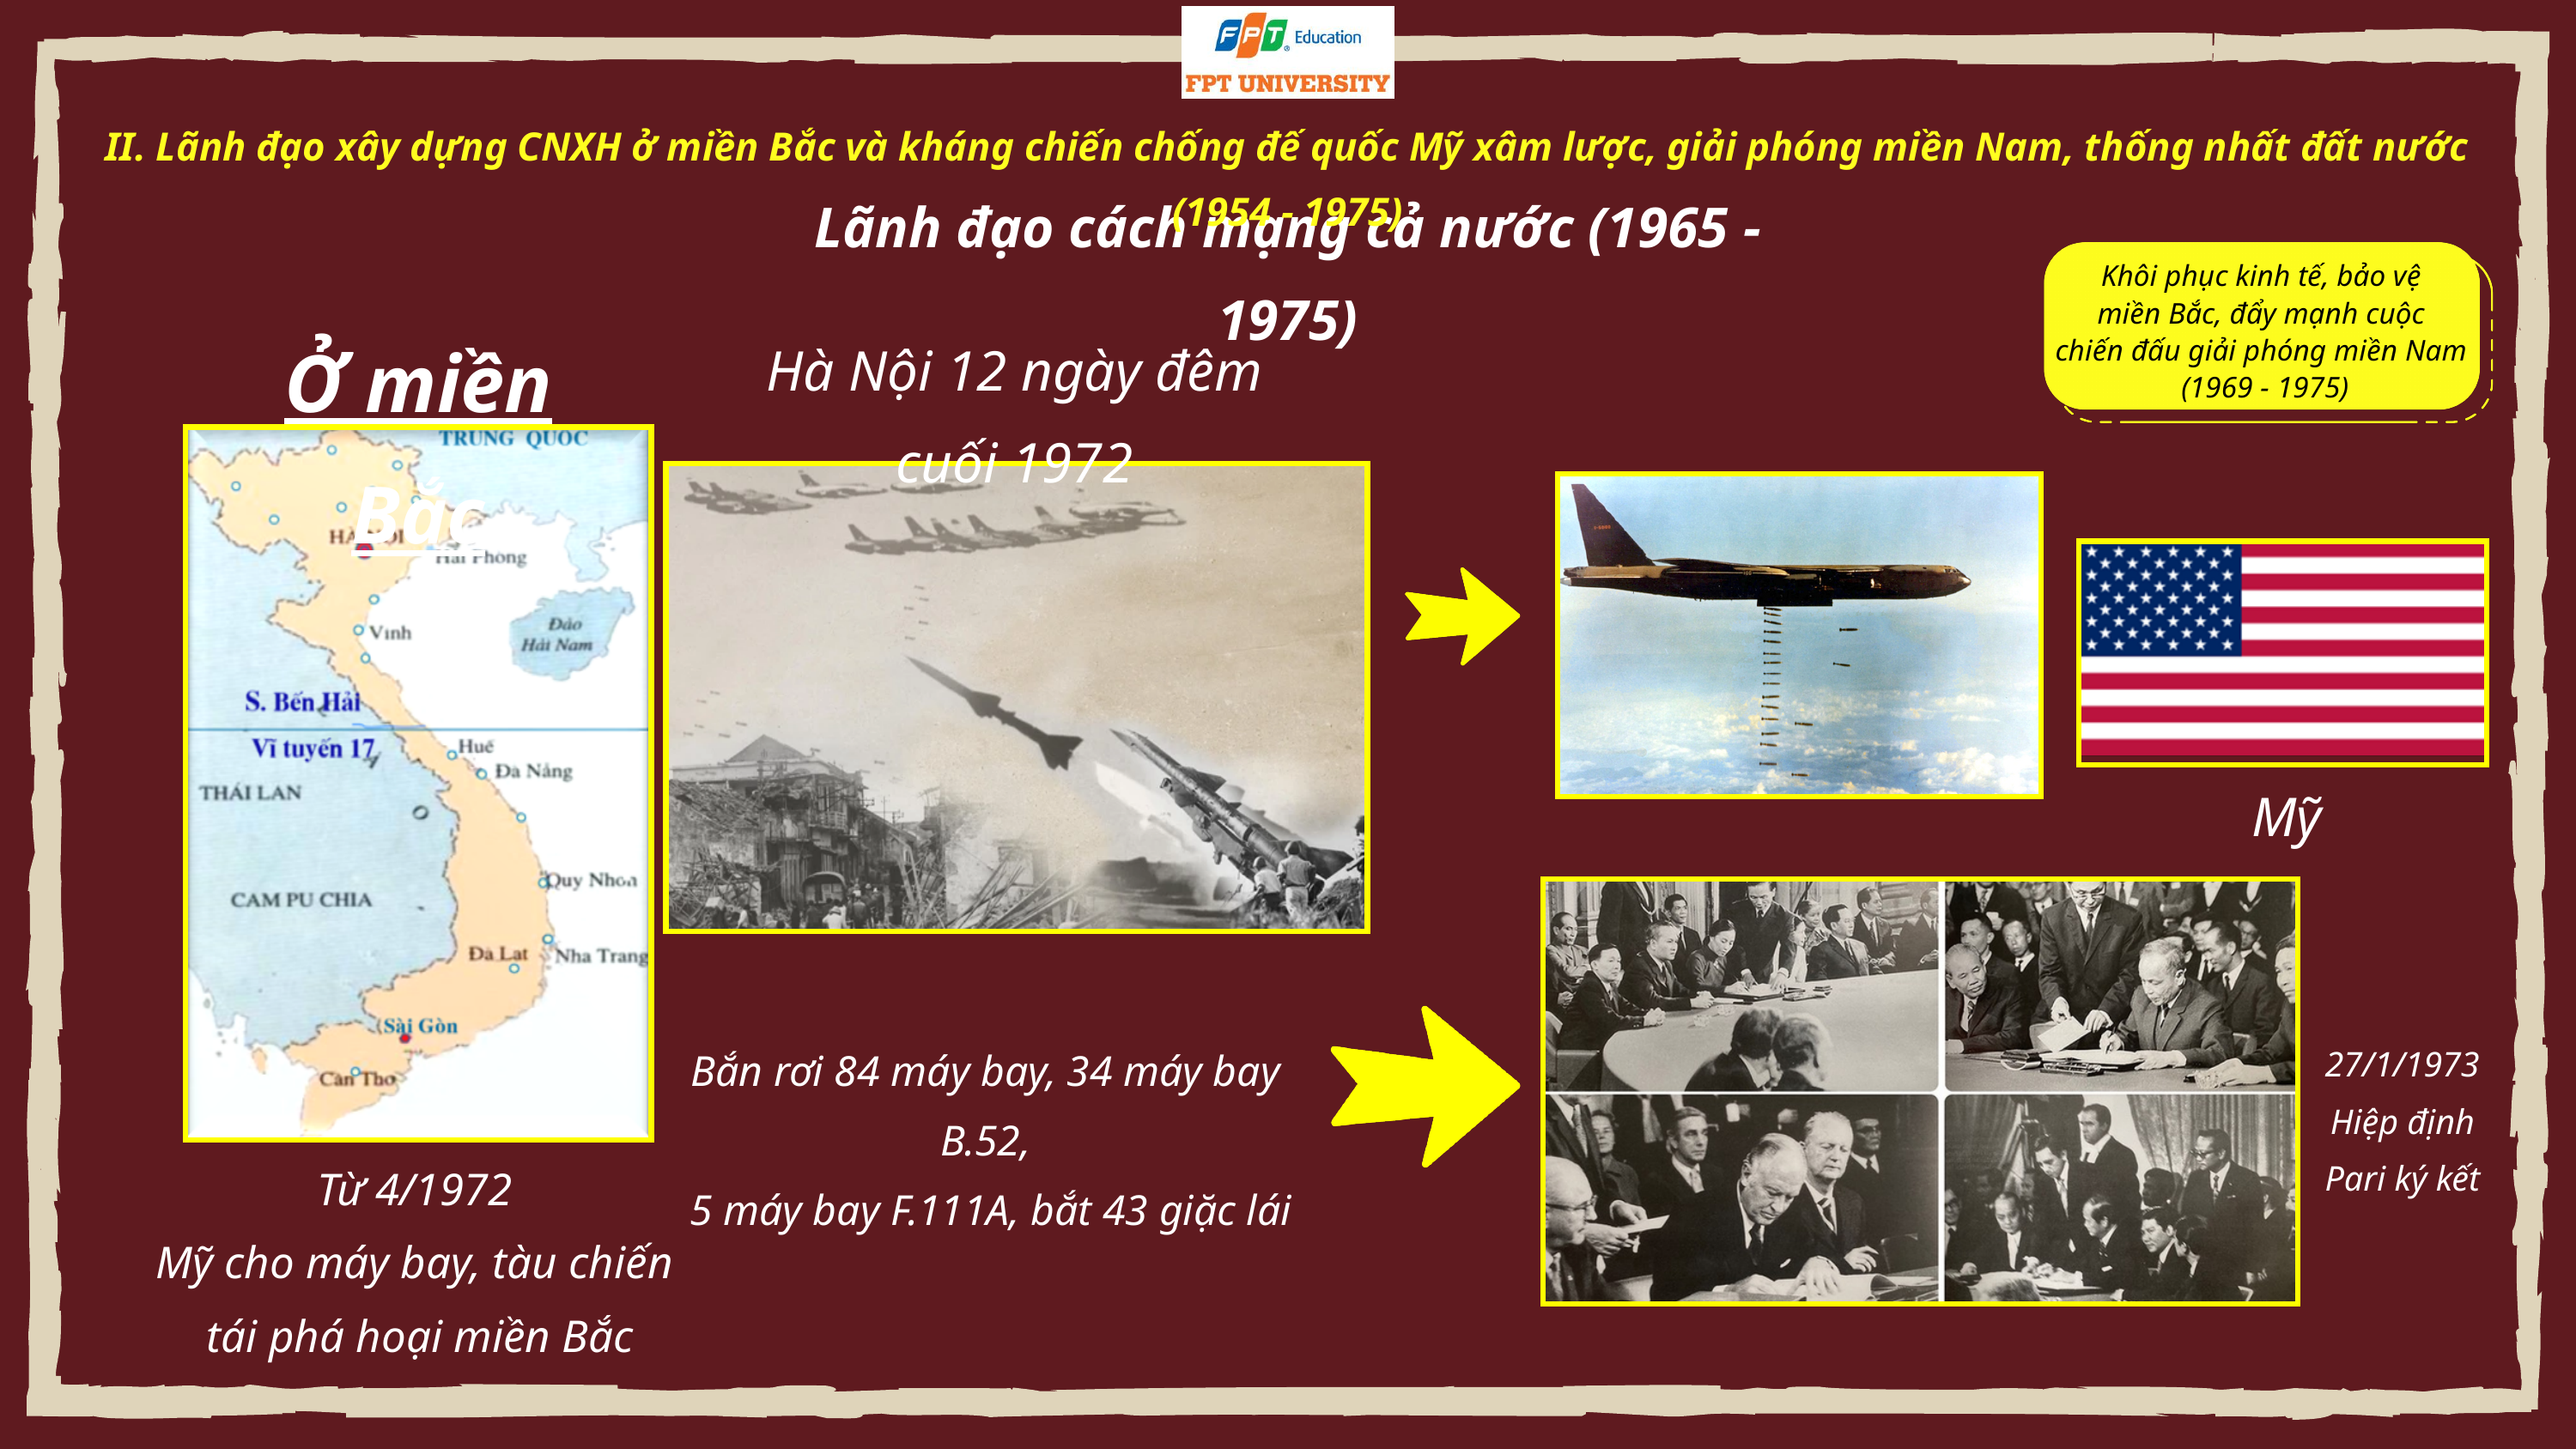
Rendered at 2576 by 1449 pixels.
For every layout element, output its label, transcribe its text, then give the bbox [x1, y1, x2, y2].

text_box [2043, 242, 2494, 424]
text_box [26, 28, 2550, 1420]
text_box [2078, 541, 2488, 823]
text_box Lãnh đạo cách mạng cả nước (1965 - 1975) [785, 234, 1791, 352]
text_box [1405, 567, 1521, 666]
text_box 27/1/1973 Hiệp định Pari ký kết [2298, 1027, 2507, 1198]
text_box Ở miền Bắc [220, 296, 617, 561]
text_box Hà Nội 12 ngày đêm cuối 1972 [721, 309, 1308, 494]
text_box [1182, 6, 1394, 99]
text_box [1558, 474, 2042, 797]
text_box [1543, 879, 2299, 1304]
text_box Bắn rơi 84 máy bay, 34 máy bay B.52, 5 máy bay F.111A, bắt 43 giặc lái [664, 1025, 1308, 1234]
text_box II. Lãnh đạo xây dựng CNXH ở miền Bắc và kháng chiến chống đế quốc Mỹ xâm lược, giải phóng miền Nam, thống nhất đất nước (1954 - 1975) [88, 103, 2487, 234]
text_box Từ 4/1972 Mỹ cho máy bay, tàu chiến tái phá hoại miền Bắc [144, 1141, 685, 1361]
text_box [665, 463, 1368, 932]
text_box [185, 427, 652, 1140]
text_box [1330, 1004, 1521, 1169]
